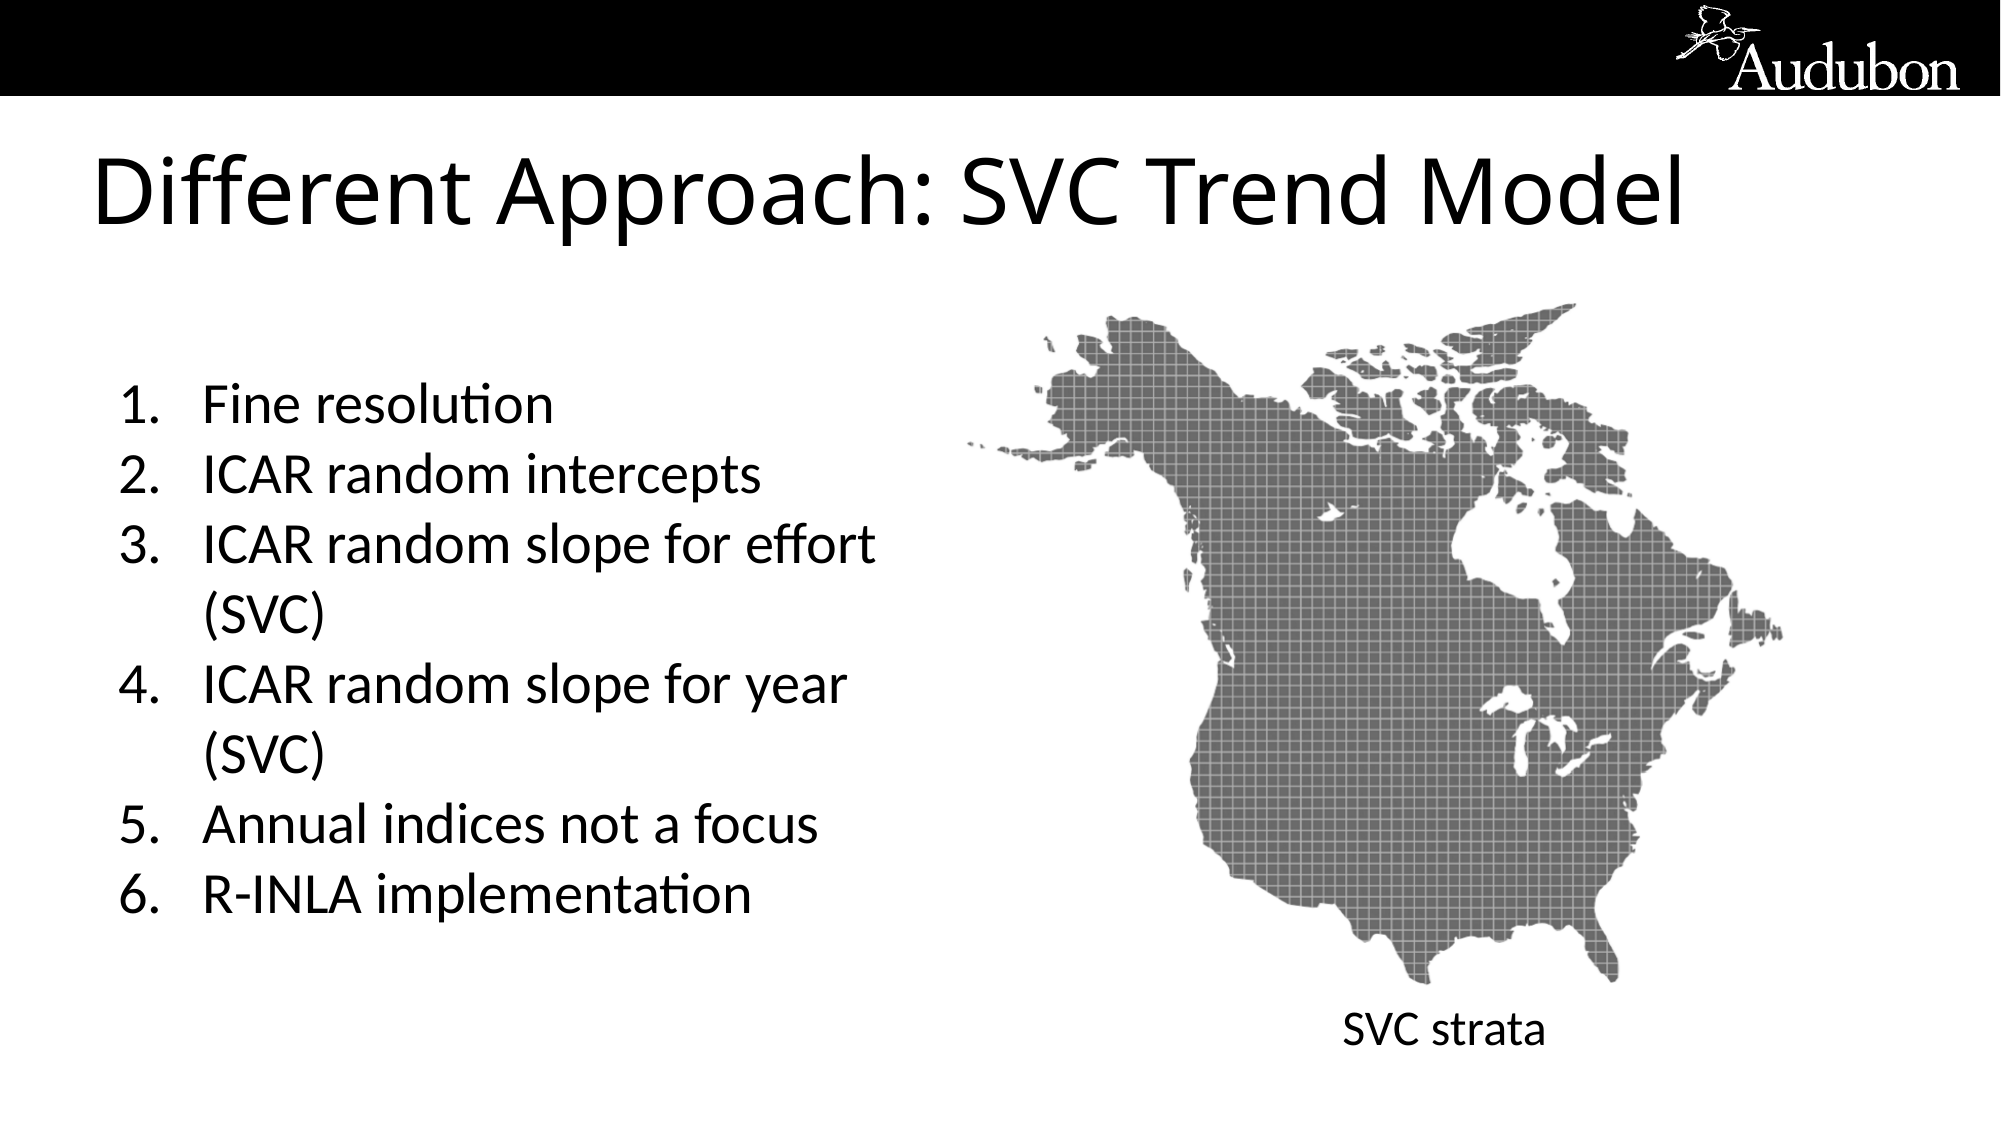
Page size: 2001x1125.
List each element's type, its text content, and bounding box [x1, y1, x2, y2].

text_box Fine resolution ICAR random intercepts ICAR random slope for effort (SVC) ICAR random slope for year (SVC) Annual indices not a focus R-INLA implementation [103, 358, 953, 933]
picture [953, 286, 1795, 999]
title Different Approach: SVC Trend Model [75, 120, 1849, 270]
picture [1676, 5, 1960, 90]
text_box SVC strata [1139, 999, 1750, 1064]
